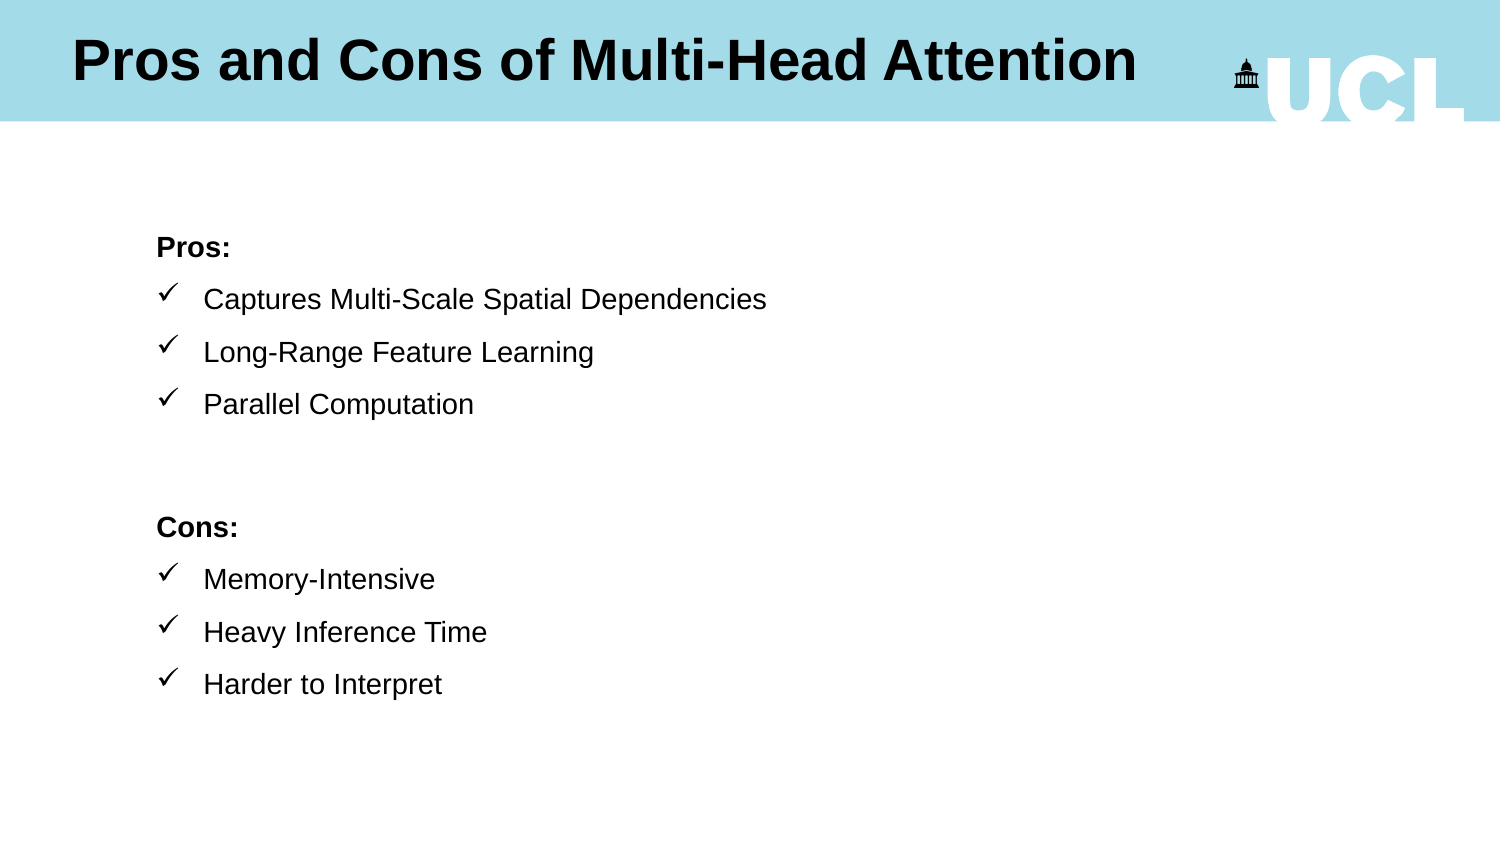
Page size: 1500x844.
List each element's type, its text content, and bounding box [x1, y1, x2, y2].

text_box Pros: Captures Multi-Scale Spatial Dependencies Long-Range Feature Learning Parallel Computation [141, 203, 1199, 428]
text_box Cons: Memory-Intensive Heavy Inference Time Harder to Interpret [141, 483, 813, 708]
text_box Pros and Cons of Multi-Head Attention [35, 35, 1199, 118]
picture [1234, 58, 1259, 88]
